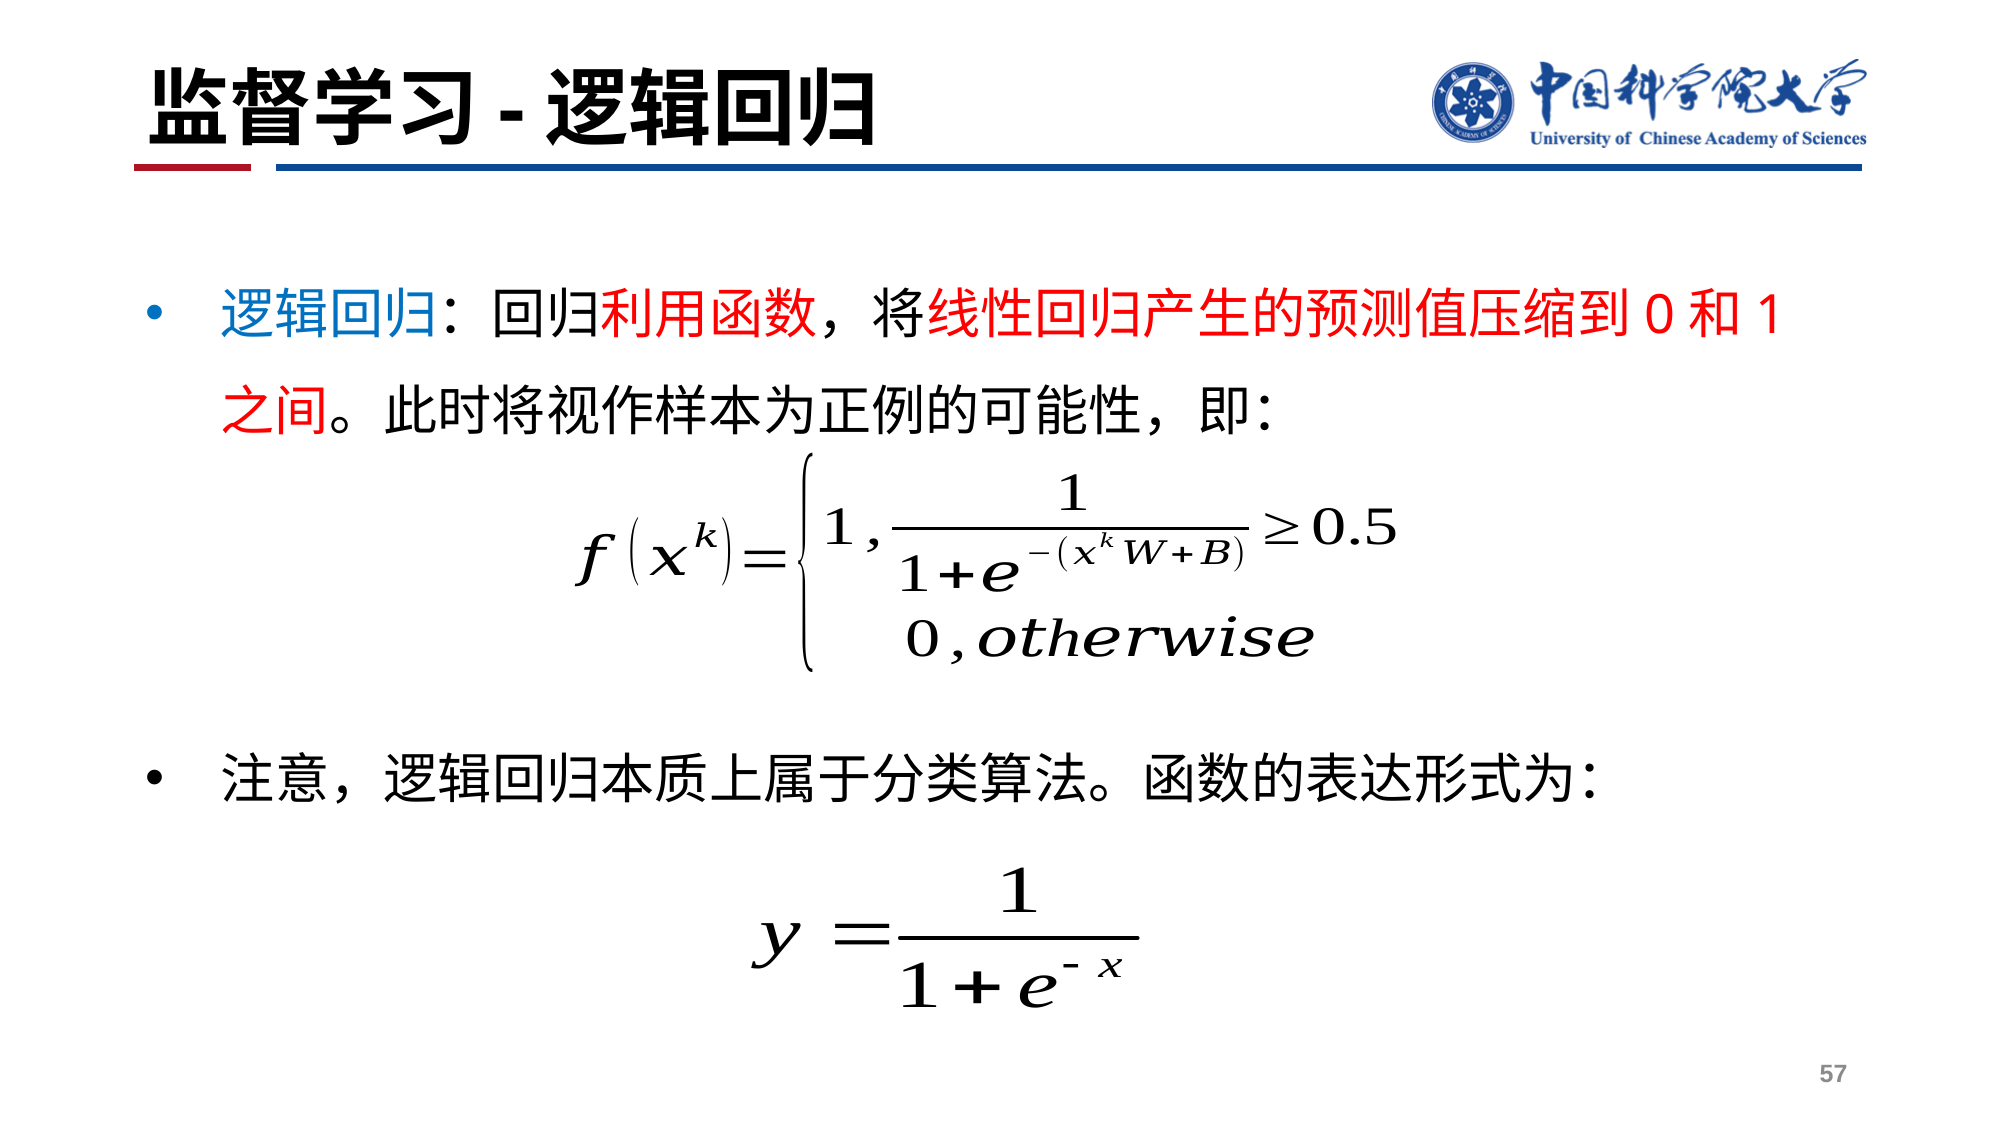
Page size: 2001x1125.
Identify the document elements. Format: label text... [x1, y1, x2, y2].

slide_number 57 [1412, 1042, 1863, 1103]
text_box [736, 848, 1159, 1022]
title 监督学习-逻辑回归 [130, 0, 1469, 163]
picture [1469, 59, 1867, 148]
